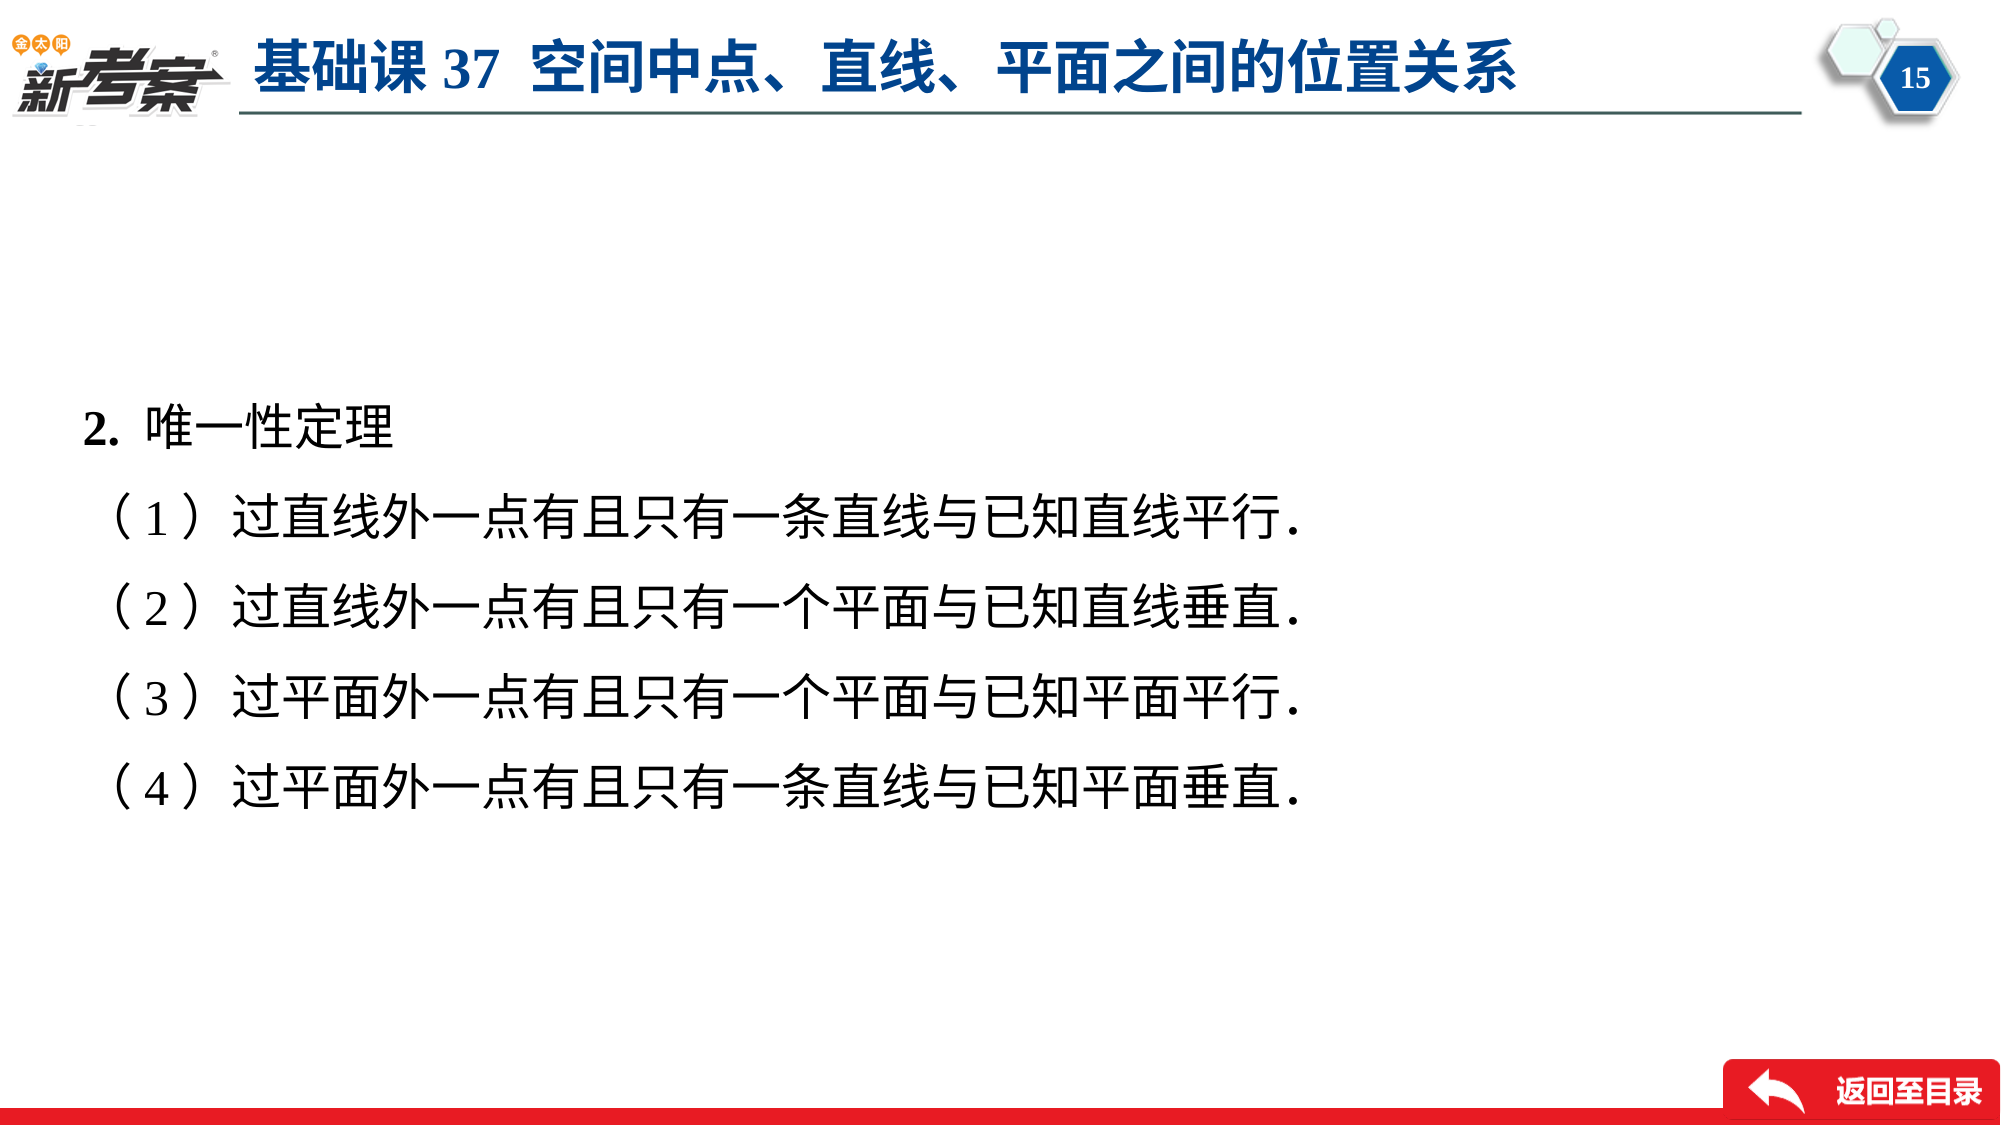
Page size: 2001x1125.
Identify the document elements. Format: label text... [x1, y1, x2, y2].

picture [0, 0, 2001, 1125]
text_box 2. 唯一性定理 （1）过直线外一点有且只有一条直线与已知直线平行． （2）过直线外一点有且只有一个平面与已知直线垂直． （3）过平面外一点有且只有一个平面与已知平面平行． （4）过平面外一点有且只有一条直线与已知平面垂直． [82, 365, 1917, 807]
